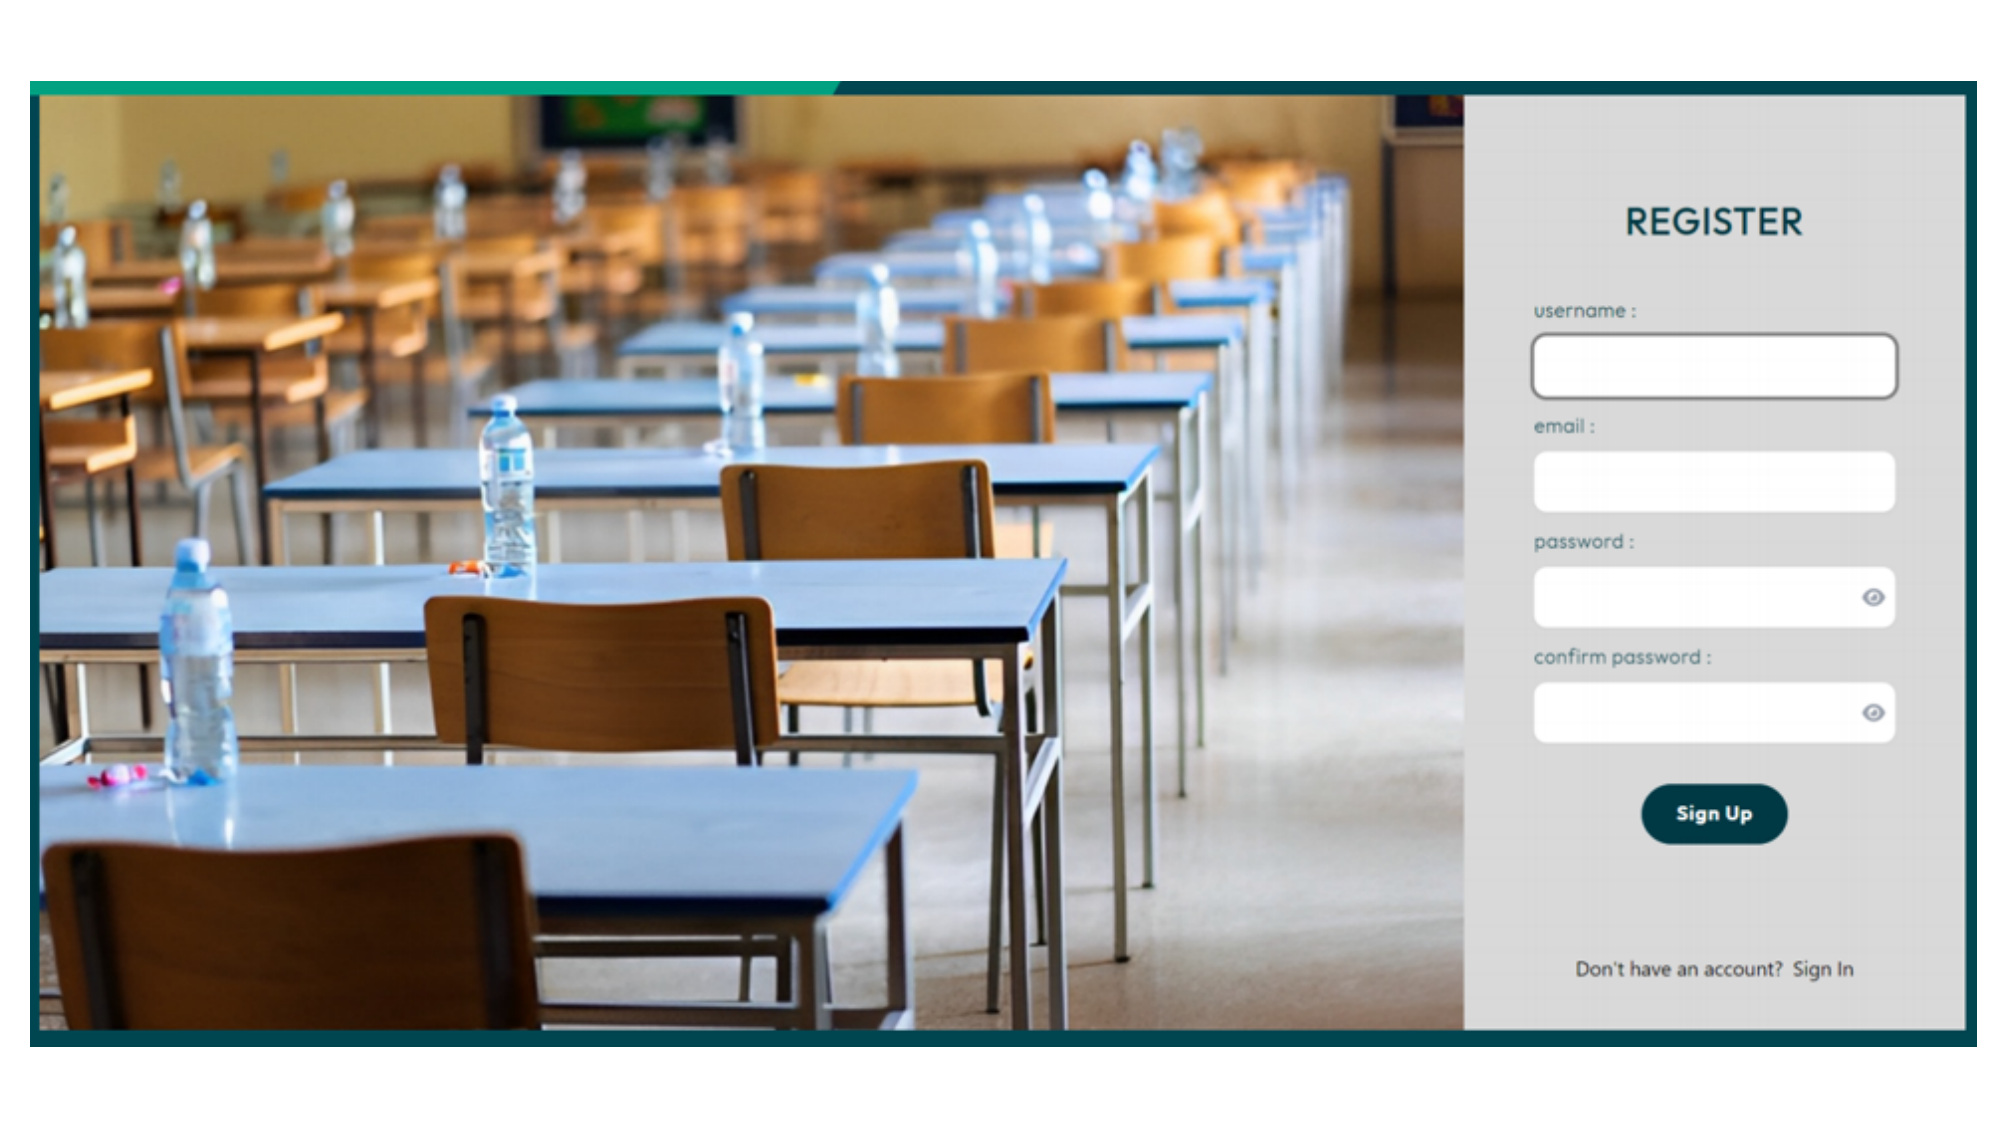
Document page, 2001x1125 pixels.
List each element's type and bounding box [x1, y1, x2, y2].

picture [30, 81, 1977, 1047]
